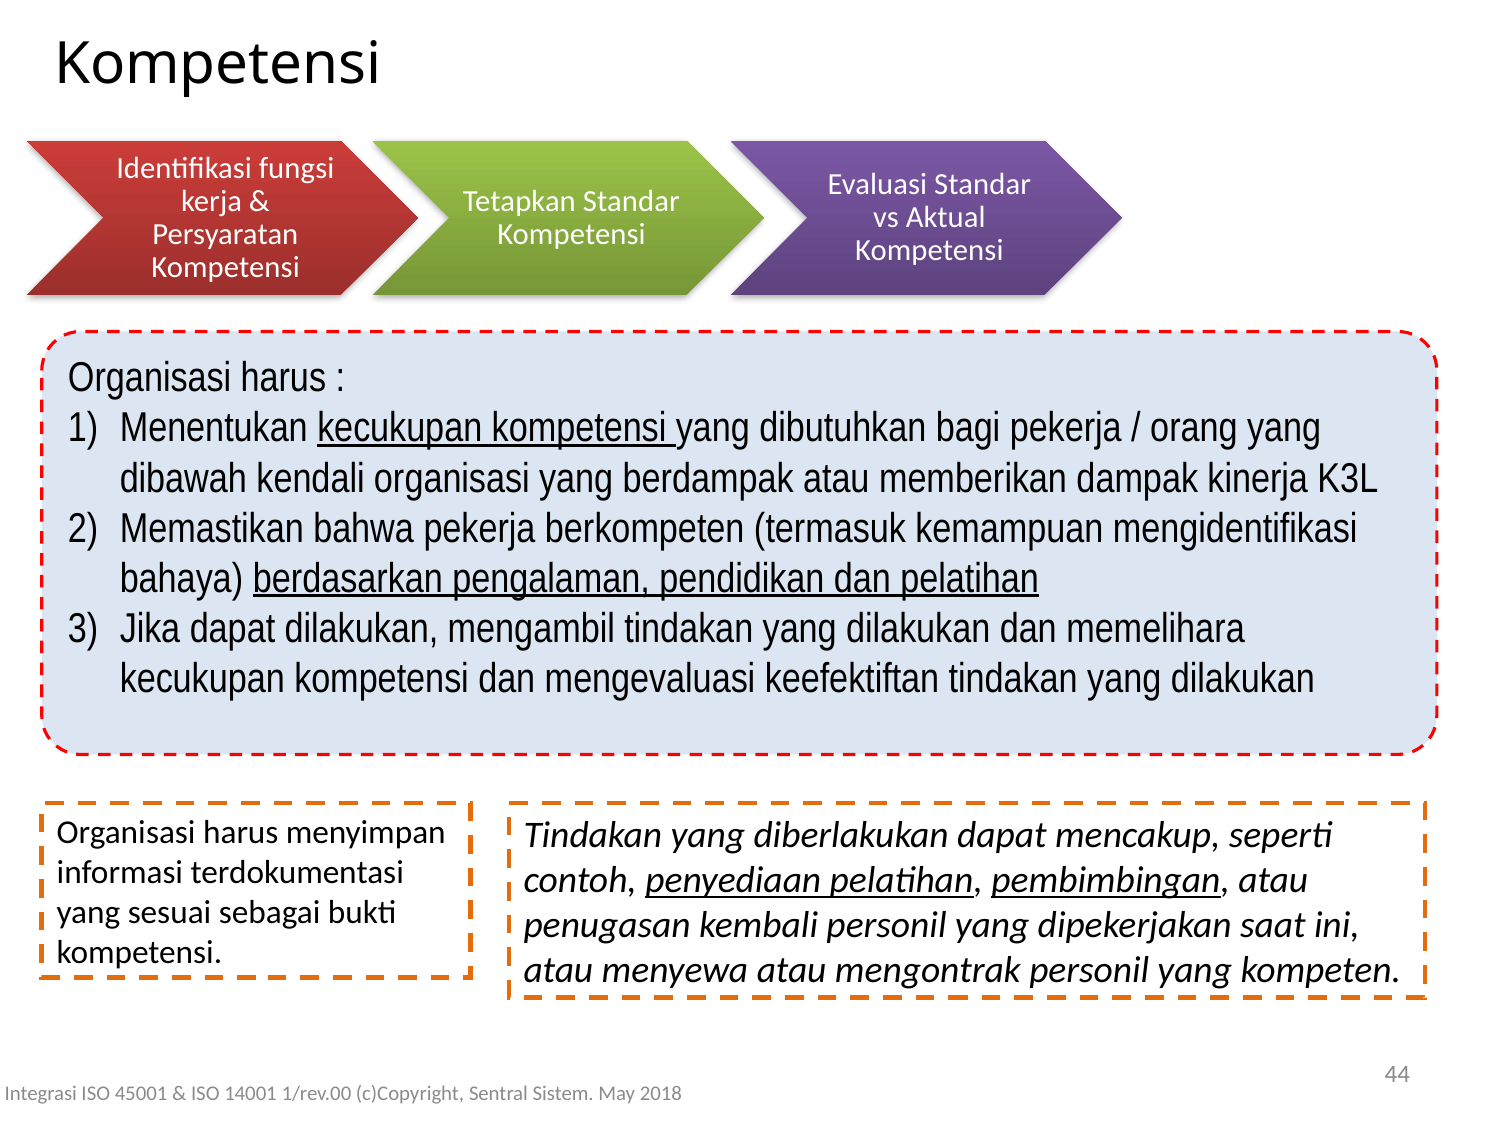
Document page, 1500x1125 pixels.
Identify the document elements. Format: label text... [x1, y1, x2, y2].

footer Integrasi ISO 45001 & ISO 14001 1/rev.00 (c)Copyright, Sentral Sistem. May 2018 [0, 1062, 716, 1123]
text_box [26, 140, 1122, 296]
text_box Organisasi harus menyimpan informasi terdokumentasi yang sesuai sebagai bukti kompetensi. [41, 802, 471, 978]
text_box Organisasi harus : Menentukan kecukupan kompetensi yang dibutuhkan bagi pekerja / orang yang dibawah kendali organisasi yang berdampak atau memberikan dampak kinerja K3L Memastikan bahwa pekerja berkompeten (termasuk kemampuan mengidentifikasi bahaya) berdasarkan pengalaman, pendidikan dan pelatihan Jika dapat dilakukan, mengambil tindakan yang dilakukan dan memelihara kecukupan kompetensi dan mengevaluasi keefektiftan tindakan yang dilakukan [39, 329, 1439, 757]
text_box Tindakan yang diberlakukan dapat mencakup, seperti contoh, penyediaan pelatihan, pembimbingan, atau penugasan kembali personil yang dipekerjakan saat ini, atau menyewa atau mengontrak personil yang kompeten. [508, 802, 1425, 998]
text_box Kompetensi [37, 16, 1228, 105]
slide_number 44 [1074, 1042, 1425, 1103]
